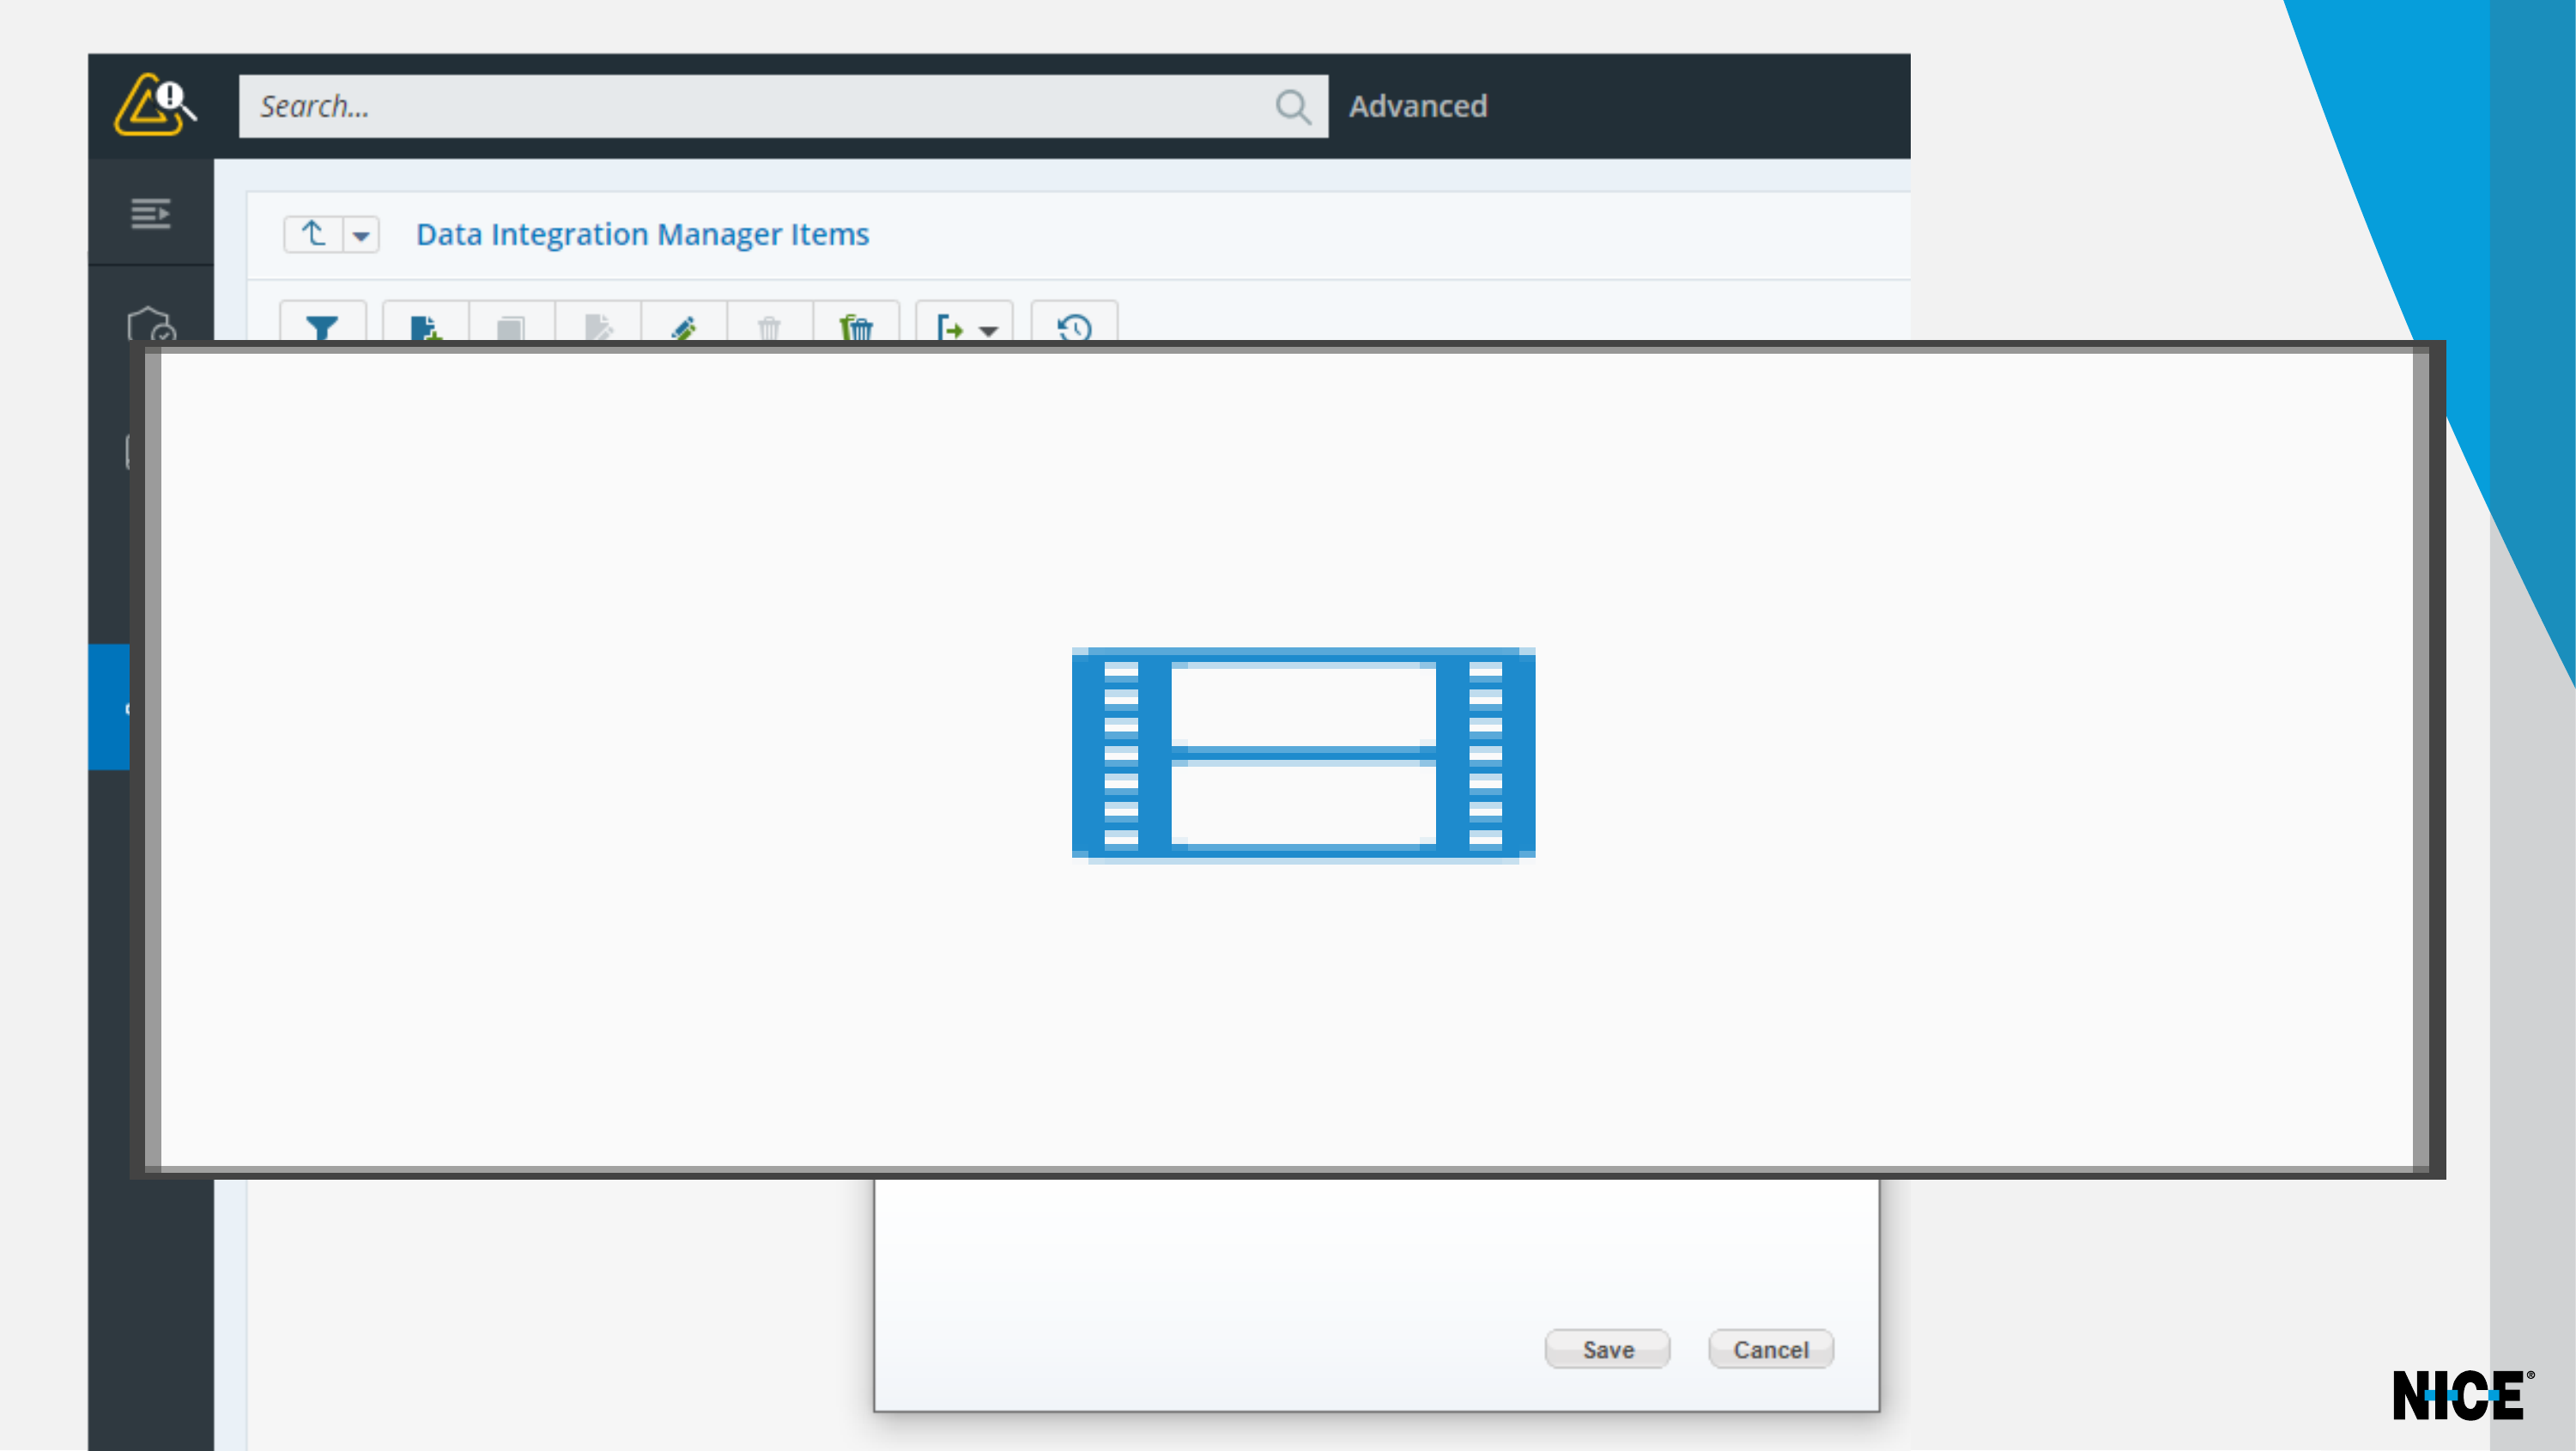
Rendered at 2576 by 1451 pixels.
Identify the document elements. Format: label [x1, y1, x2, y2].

picture [0, 0, 1912, 1451]
